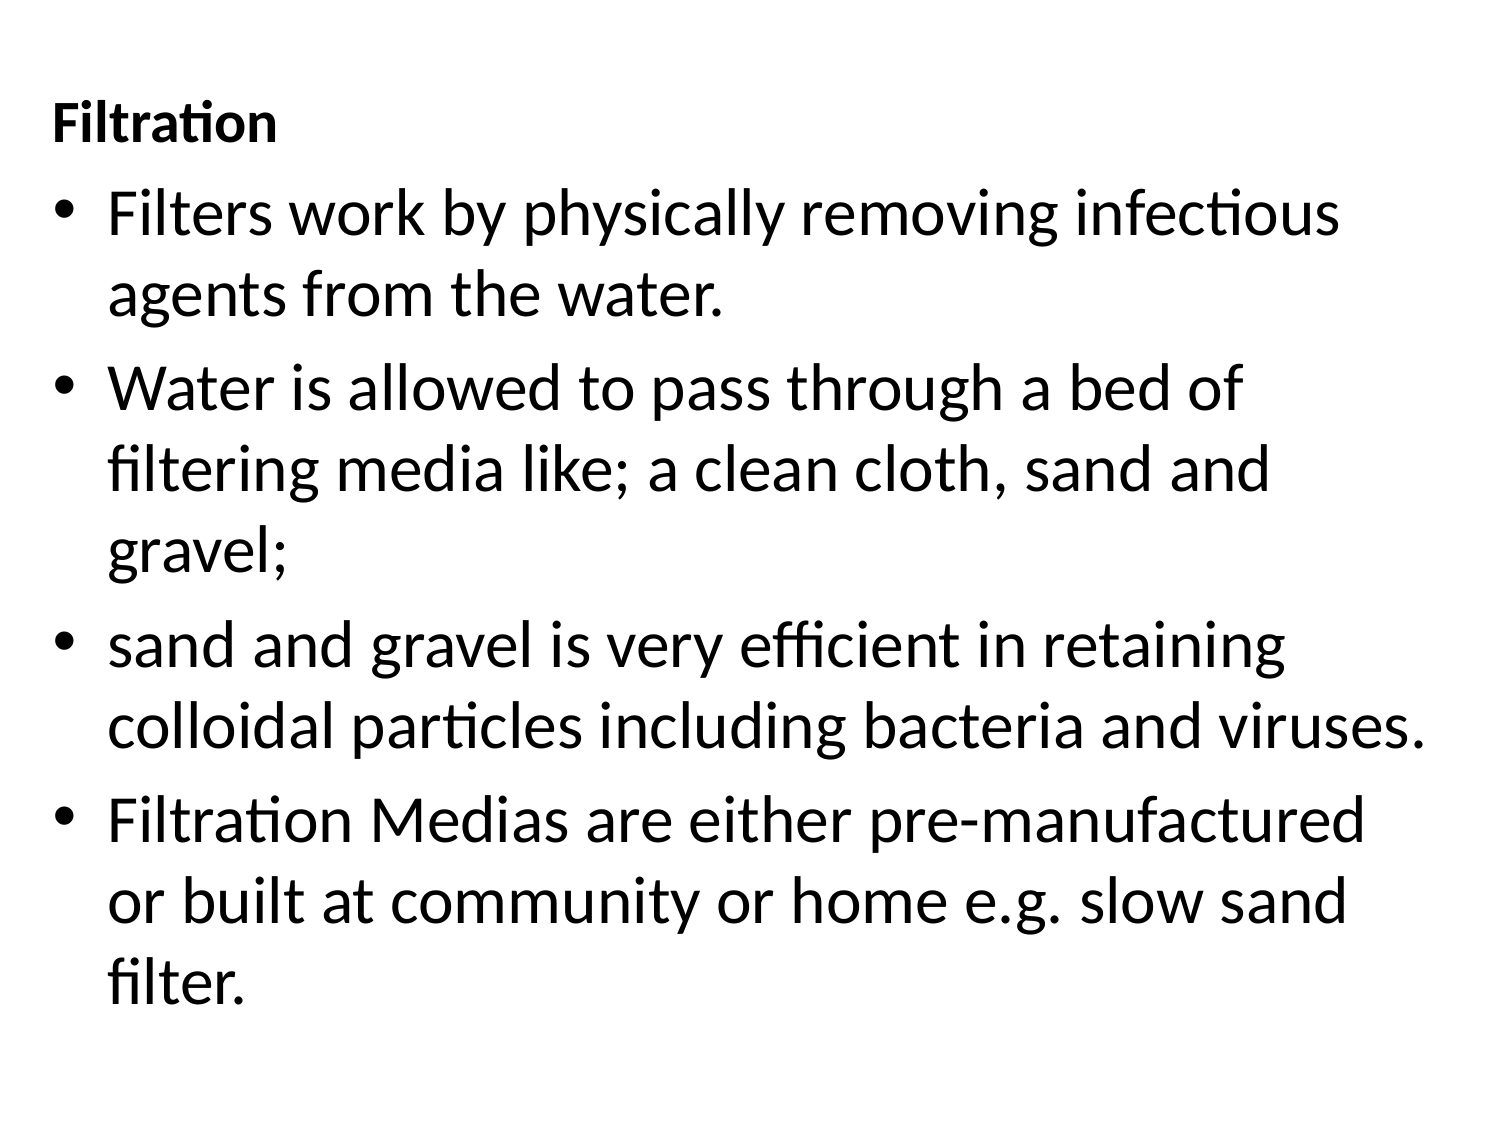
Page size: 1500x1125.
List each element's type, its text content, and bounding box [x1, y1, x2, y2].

list Filtration Filters work by physically removing infectious agents from the water. Water is allowed to pass through a bed of filtering media like; a clean cloth, sand and gravel; sand and gravel is very efficient in retaining colloidal particles including bacteria and viruses. Filtration Medias are either pre-manufactured or built at community or home e.g. slow sand filter. [37, 75, 1450, 1088]
